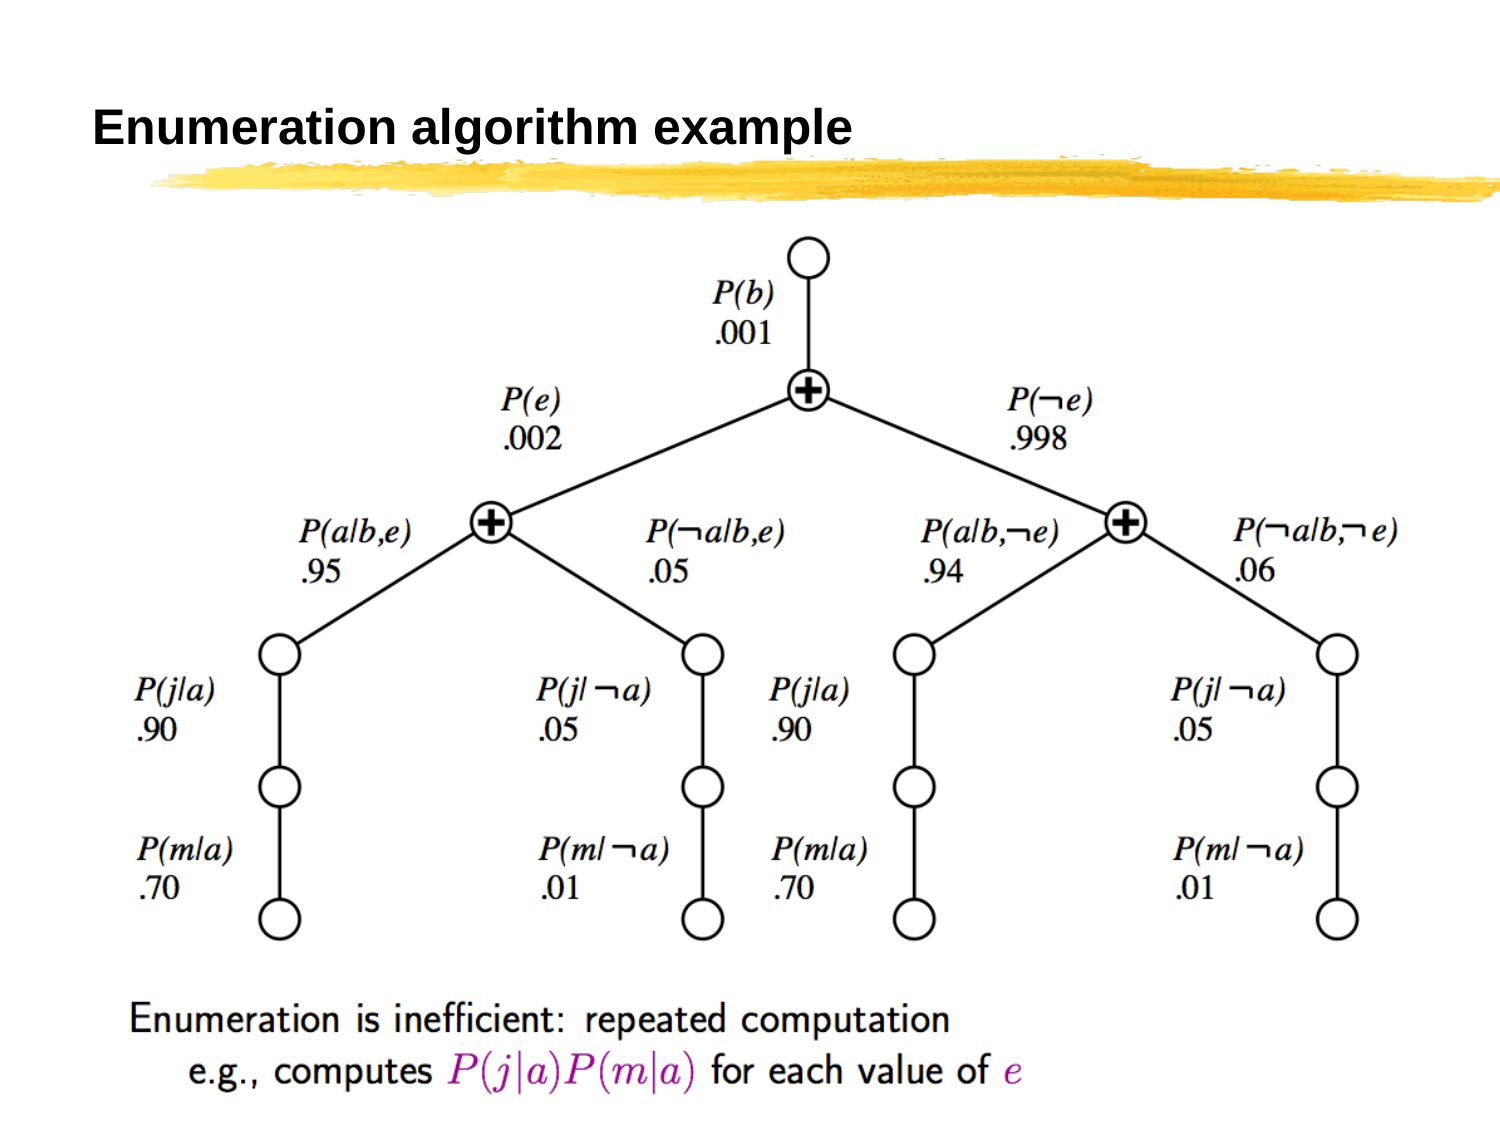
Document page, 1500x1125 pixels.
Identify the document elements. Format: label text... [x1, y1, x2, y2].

picture [150, 149, 1500, 213]
picture [112, 226, 1410, 1101]
title Enumeration algorithm example [76, 49, 1451, 163]
